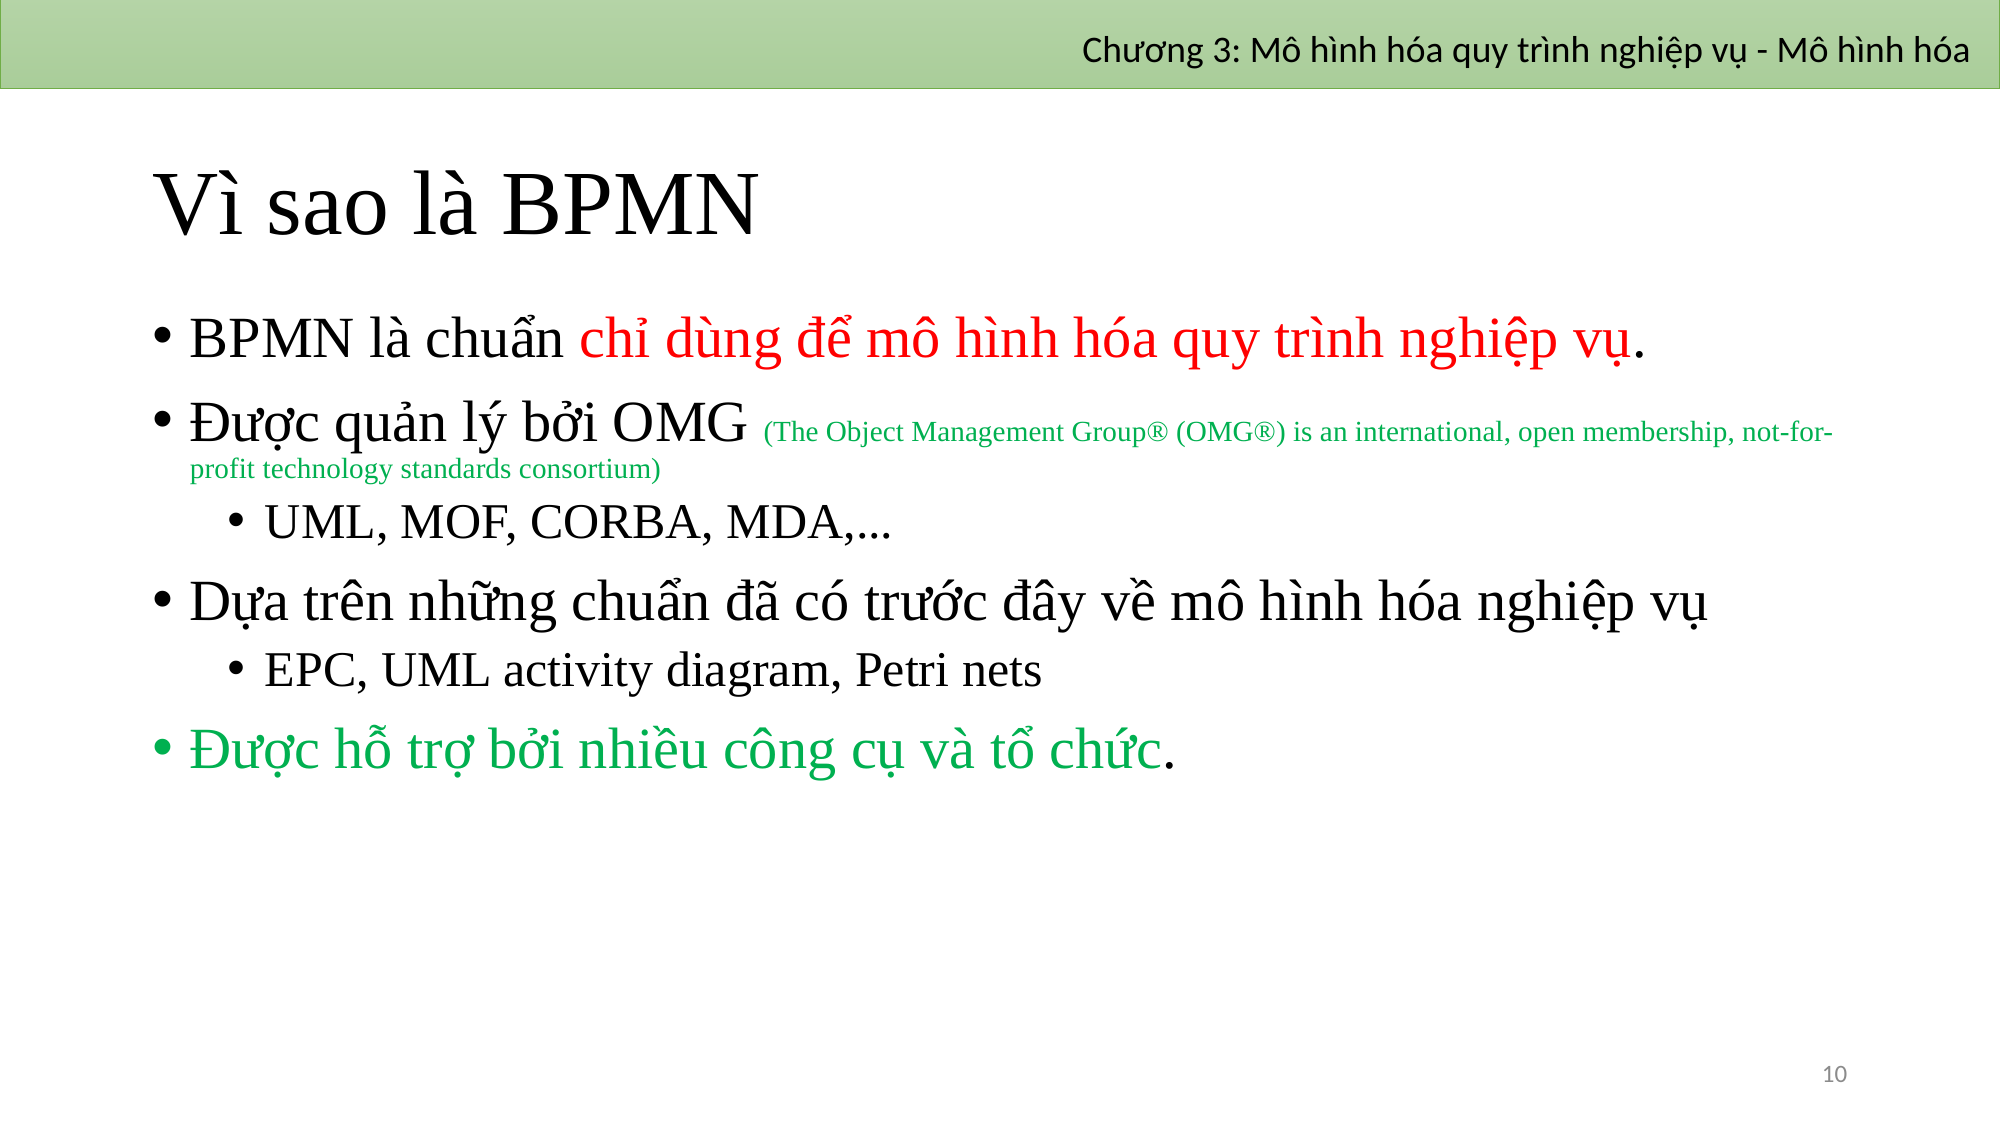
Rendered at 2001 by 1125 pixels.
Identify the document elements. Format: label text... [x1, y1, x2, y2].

slide_number 10 [1412, 1042, 1863, 1103]
list BPMN là chuẩn chỉ dùng để mô hình hóa quy trình nghiệp vụ. Được quản lý bởi OMG (The Object Management Group® (OMG®) is an international, open membership, not-for-profit technology standards consortium) UML, MOF, CORBA, MDA,... Dựa trên những chuẩn đã có trước đây về mô hình hóa nghiệp vụ EPC, UML activity diagram, Petri nets Được hỗ trợ bởi nhiều công cụ và tổ chức. [137, 299, 1863, 1014]
title Vì sao là BPMN [137, 132, 1863, 278]
text_box Chương 3: Mô hình hóa quy trình nghiệp vụ - Mô hình hóa [770, 17, 1987, 78]
